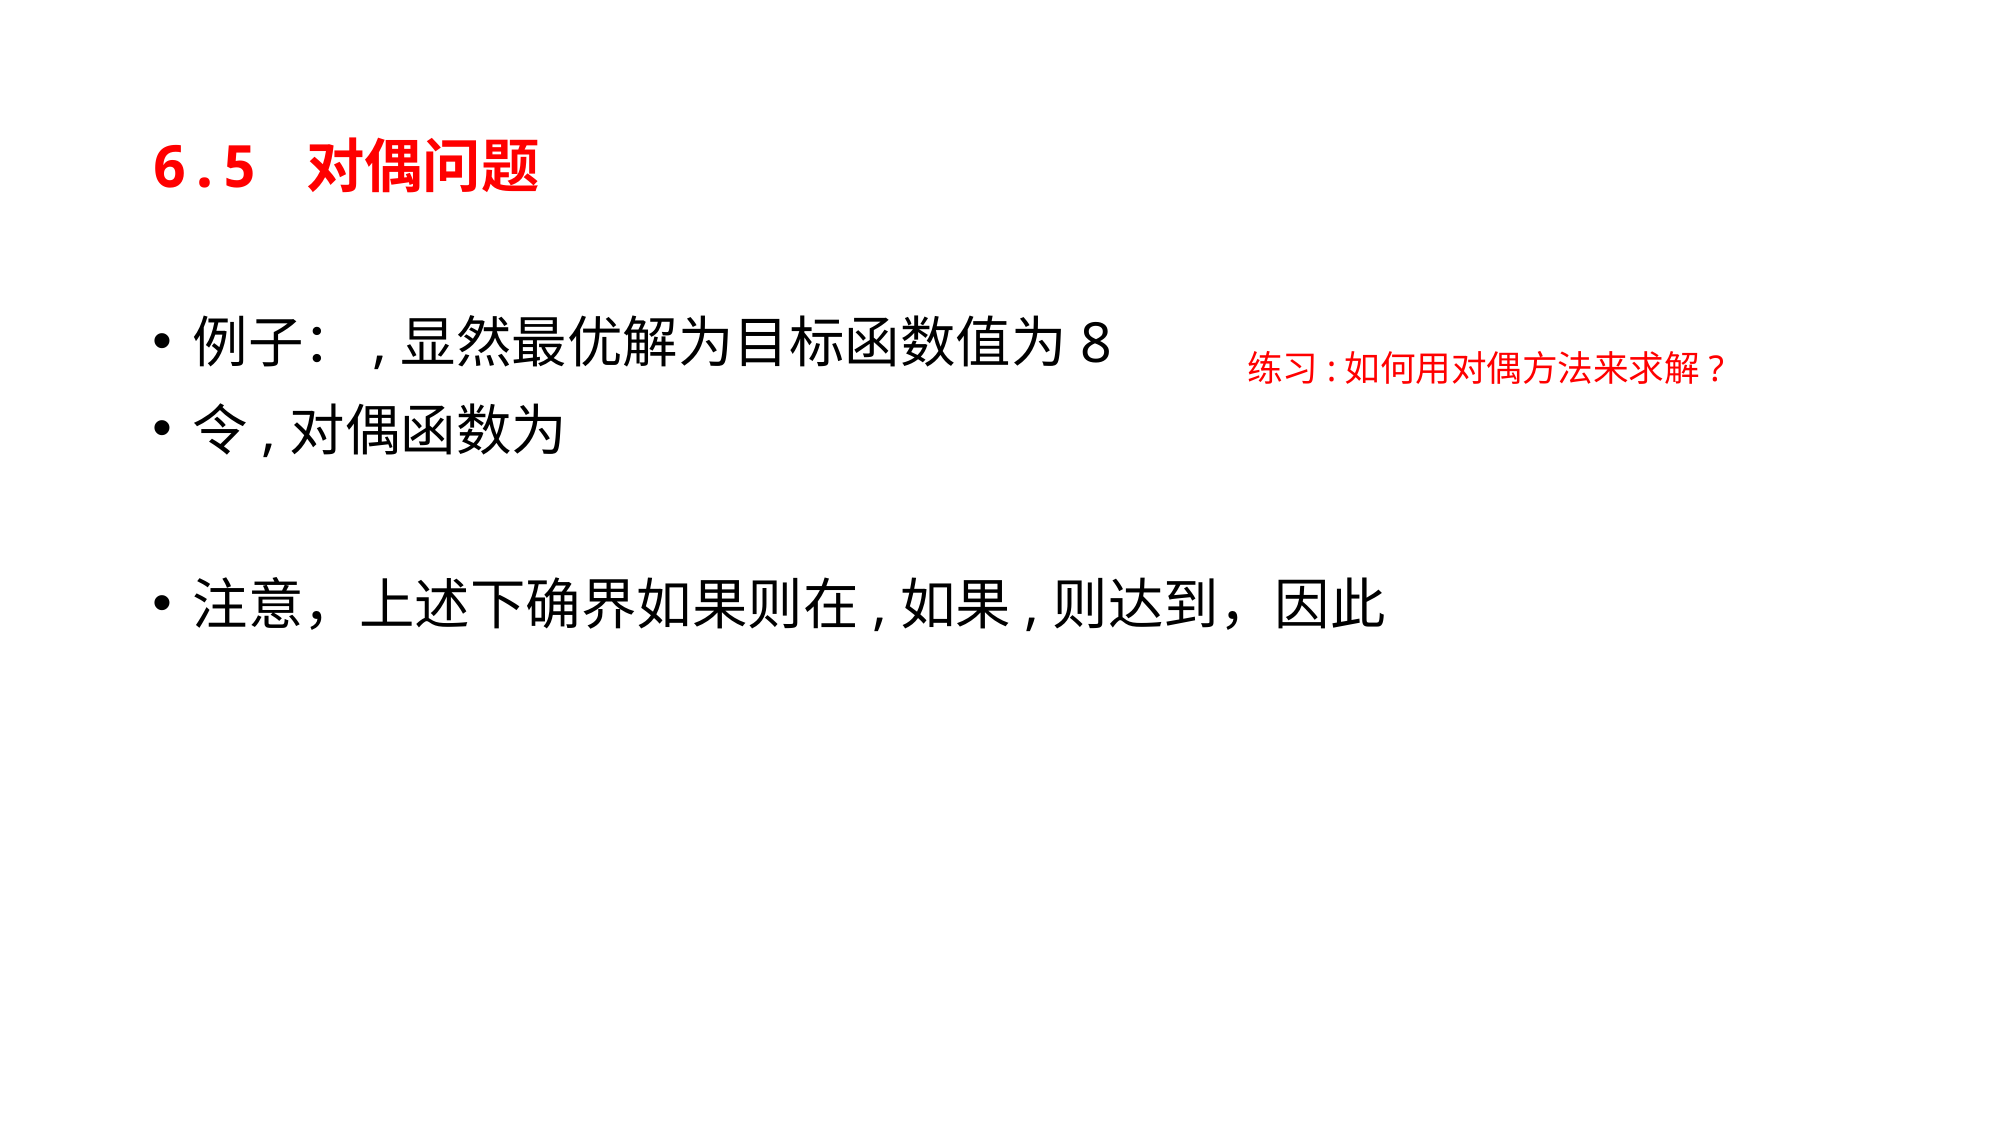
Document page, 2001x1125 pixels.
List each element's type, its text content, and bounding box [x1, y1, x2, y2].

title 6.5 对偶问题 [137, 59, 1863, 278]
text_box 练习:如何用对偶方法来求解? [1232, 338, 1739, 396]
